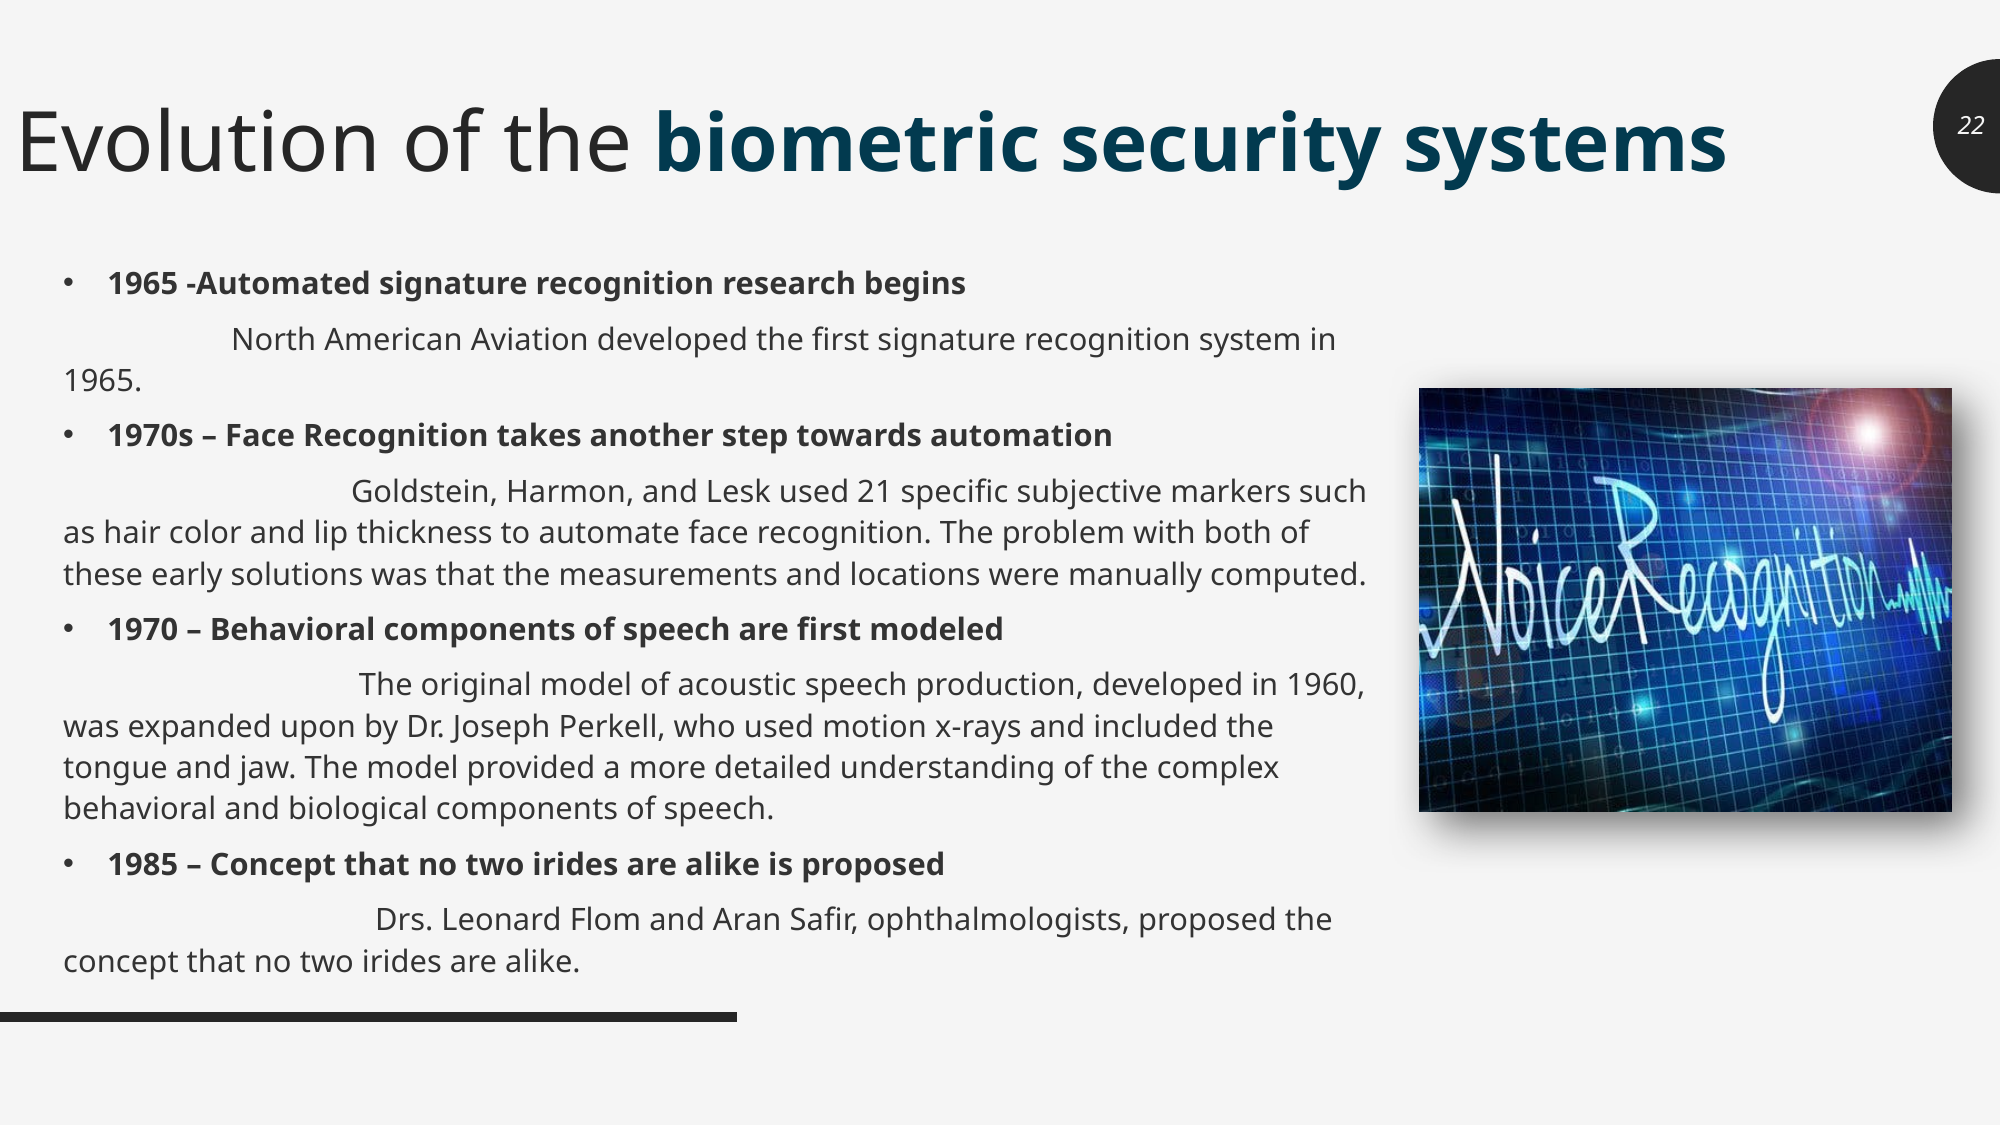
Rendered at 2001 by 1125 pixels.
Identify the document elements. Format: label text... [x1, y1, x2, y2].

slide_number 22 [1933, 96, 2000, 157]
list 1965 -Automated signature recognition research begins North American Aviation developed the first signature recognition system in 1965. 1970s – Face Recognition takes another step towards automation Goldstein, Harmon, and Lesk used 21 specific subjective markers such as hair color and lip thickness to automate face recognition. The problem with both of these early solutions was that the measurements and locations were manually computed. 1970 – Behavioral components of speech are first modeled The original model of acoustic speech production, developed in 1960, was expanded upon by Dr. Joseph Perkell, who used motion x-rays and included the tongue and jaw. The model provided a more detailed understanding of the complex behavioral and biological components of speech. 1985 – Concept that no two irides are alike is proposed Drs. Leonard Flom and Aran Safir, ophthalmologists, proposed the concept that no two irides are alike. [48, 251, 1399, 999]
title Evolution of the biometric security systems [0, 62, 1750, 227]
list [1419, 388, 1952, 812]
